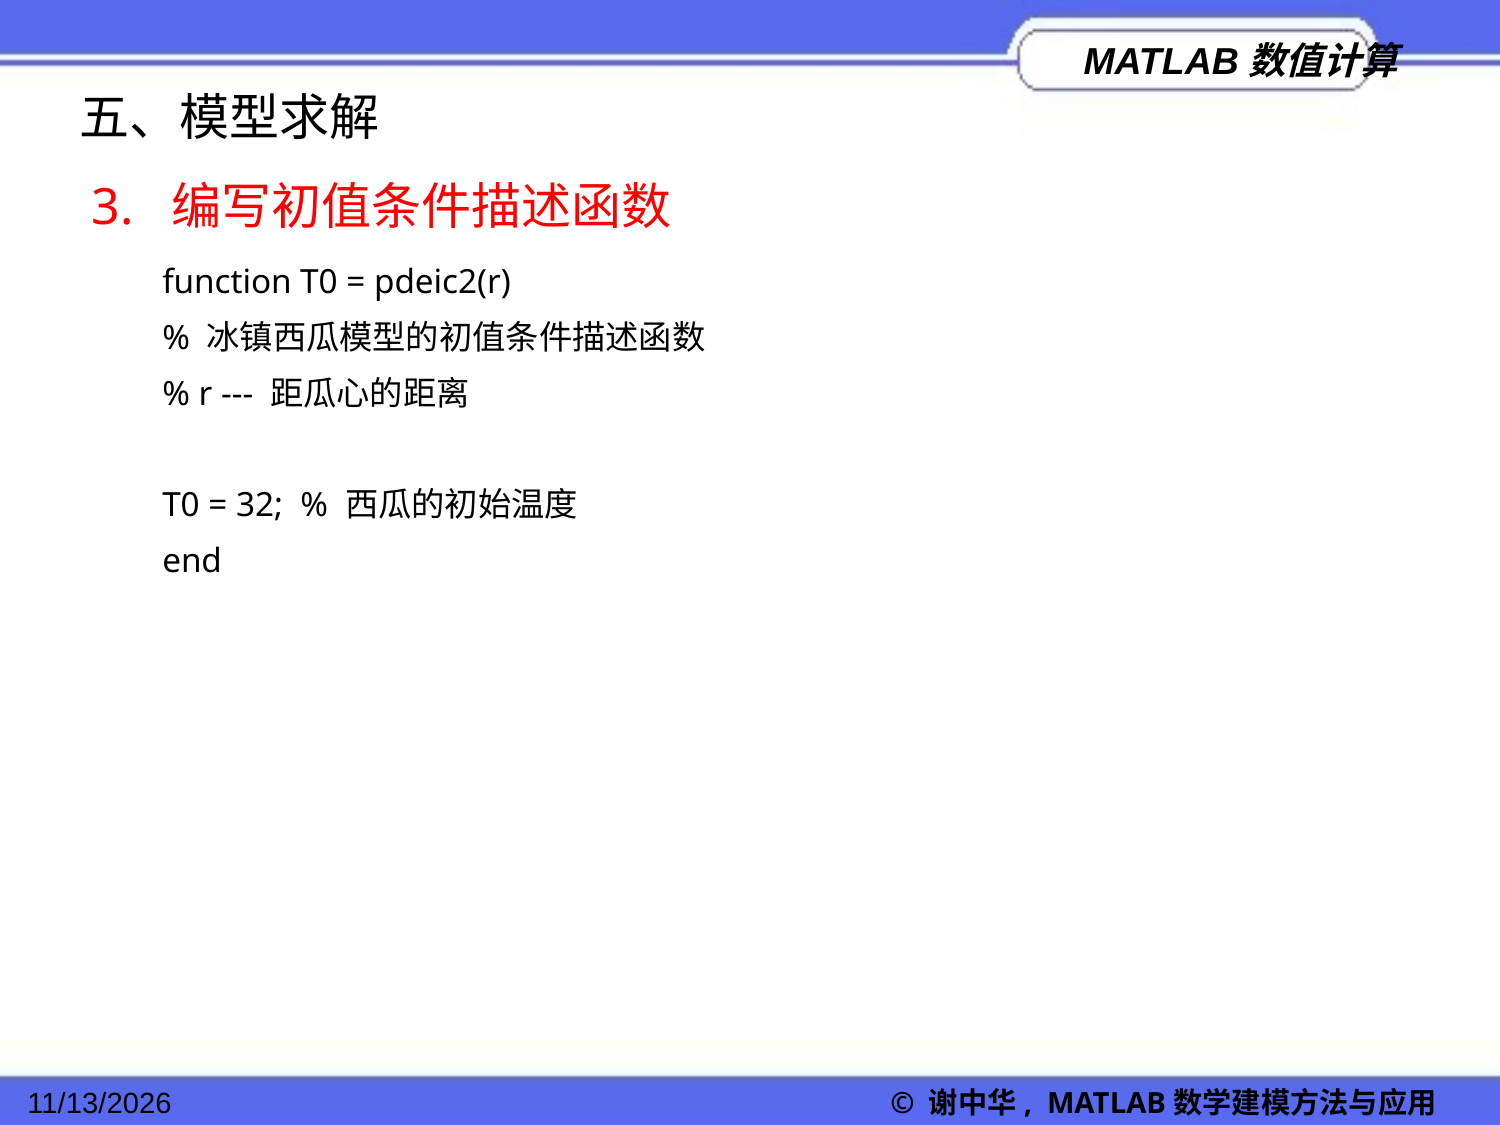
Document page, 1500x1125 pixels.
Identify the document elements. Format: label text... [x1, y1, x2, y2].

text_box 3. 编写初值条件描述函数 [76, 166, 1304, 242]
text_box 五、模型求解 [64, 78, 1149, 153]
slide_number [12, 1079, 363, 1123]
text_box function T0 = pdeic2(r) % 冰镇西瓜模型的初值条件描述函数 % r --- 距瓜心的距离 T0 = 32; % 西瓜的初始温度 end [147, 236, 1471, 587]
footer © 谢中华, MATLAB数学建模方法与应用 [844, 1079, 1483, 1123]
picture [0, 0, 1500, 1125]
